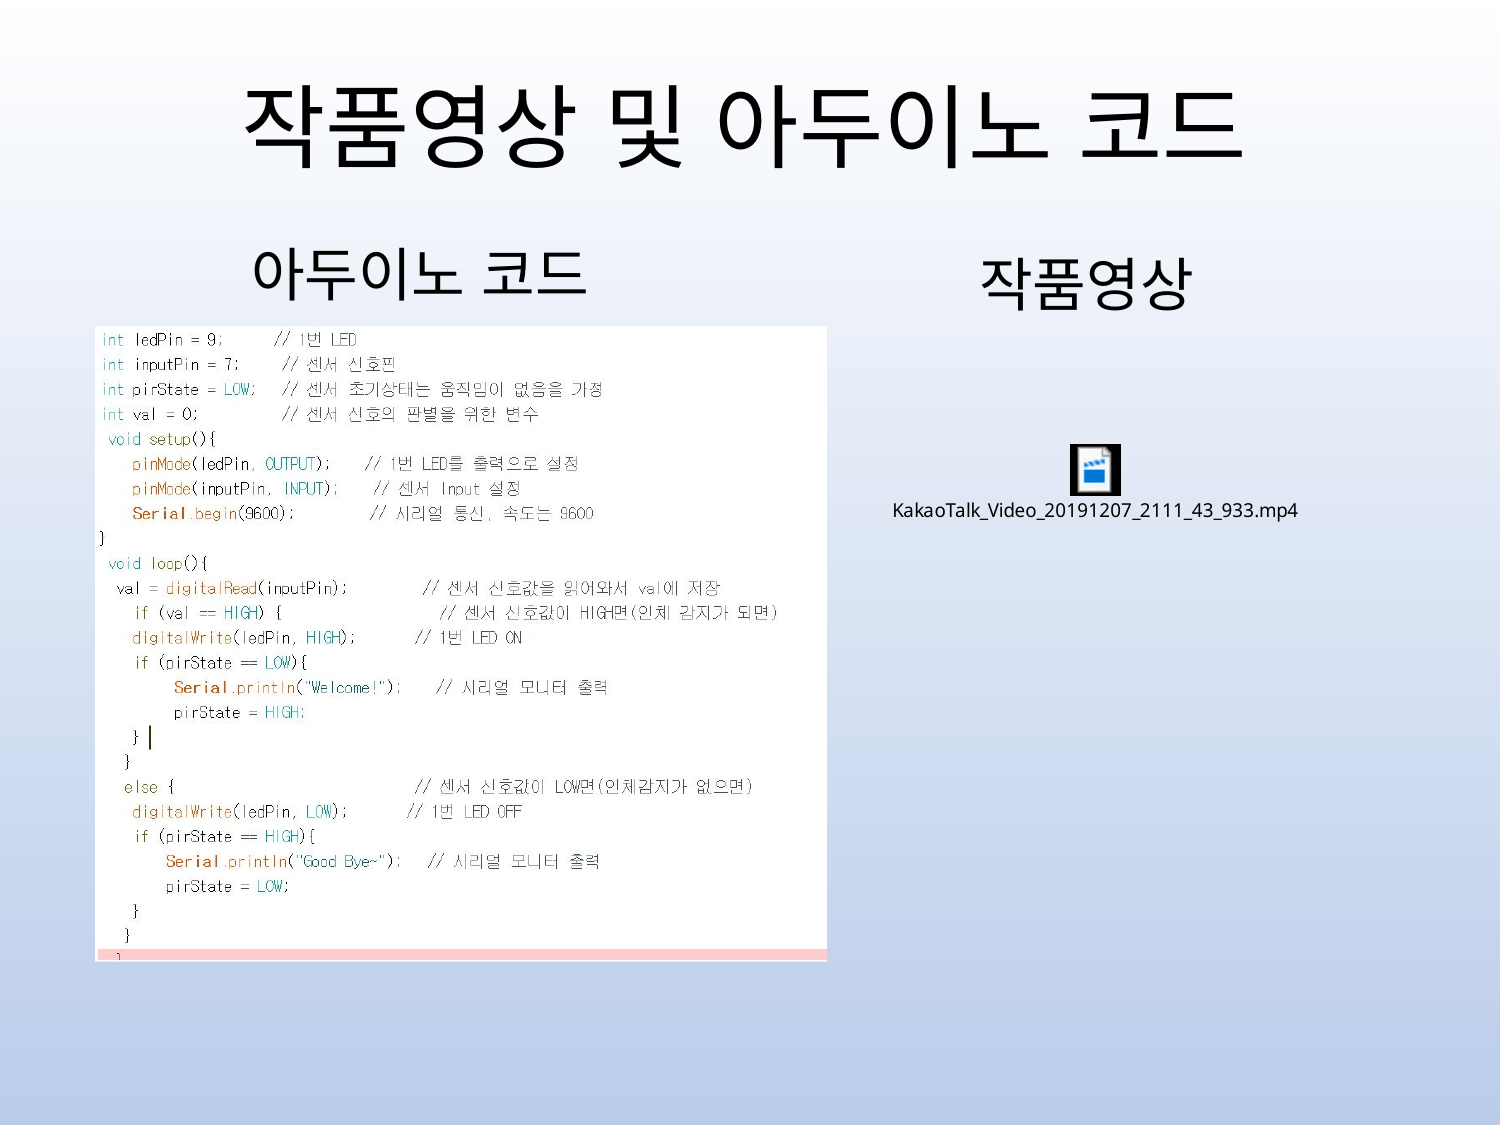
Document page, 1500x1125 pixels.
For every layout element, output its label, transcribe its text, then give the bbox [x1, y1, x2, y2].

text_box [844, 444, 1347, 529]
text_box 아두이노 코드 [95, 230, 745, 315]
picture [94, 325, 827, 963]
list [53, 231, 1425, 998]
text_box 작품영상 [927, 240, 1247, 326]
title 작품영상 및 아두이노 코드 [69, 30, 1420, 219]
